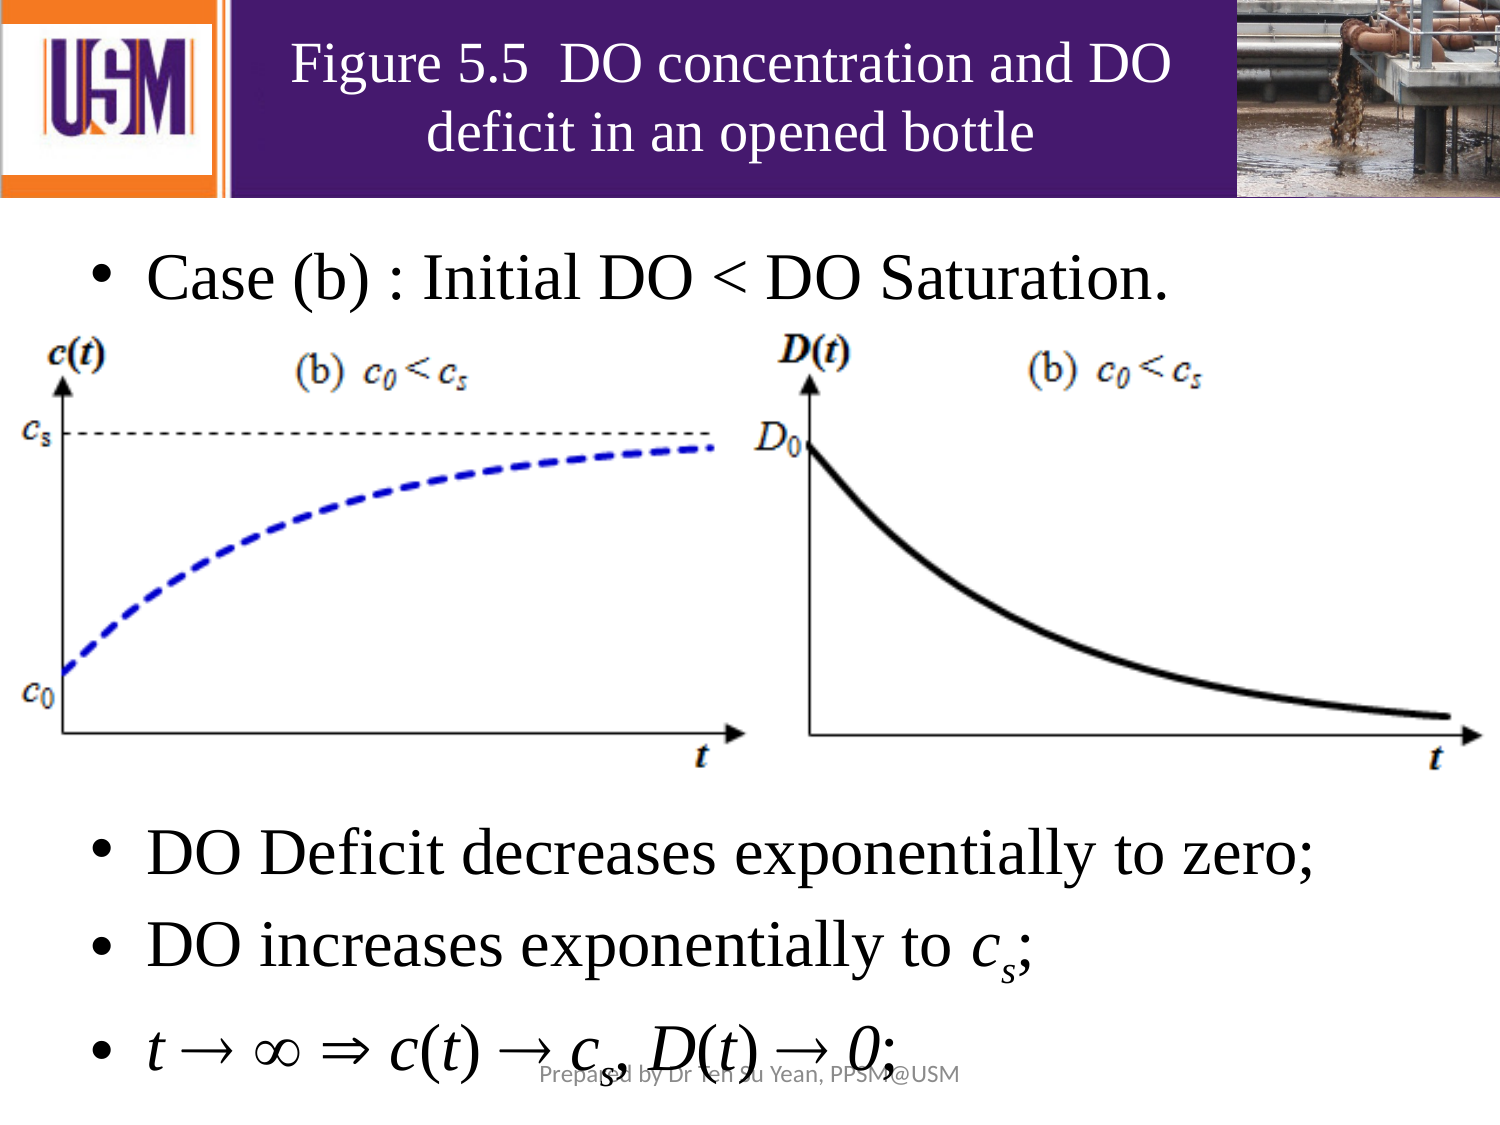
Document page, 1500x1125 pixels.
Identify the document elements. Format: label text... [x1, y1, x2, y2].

footer Prepared by Dr Teh Su Yean, PPSM@USM [512, 1042, 988, 1103]
list Case (b) : Initial DO < DO Saturation. [75, 224, 1425, 329]
picture [13, 330, 1487, 776]
picture [0, 0, 1500, 198]
text_box DO Deficit decreases exponentially to zero; DO increases exponentially to cs; t    c(t)  cs, D(t)  0; [74, 799, 1425, 1013]
